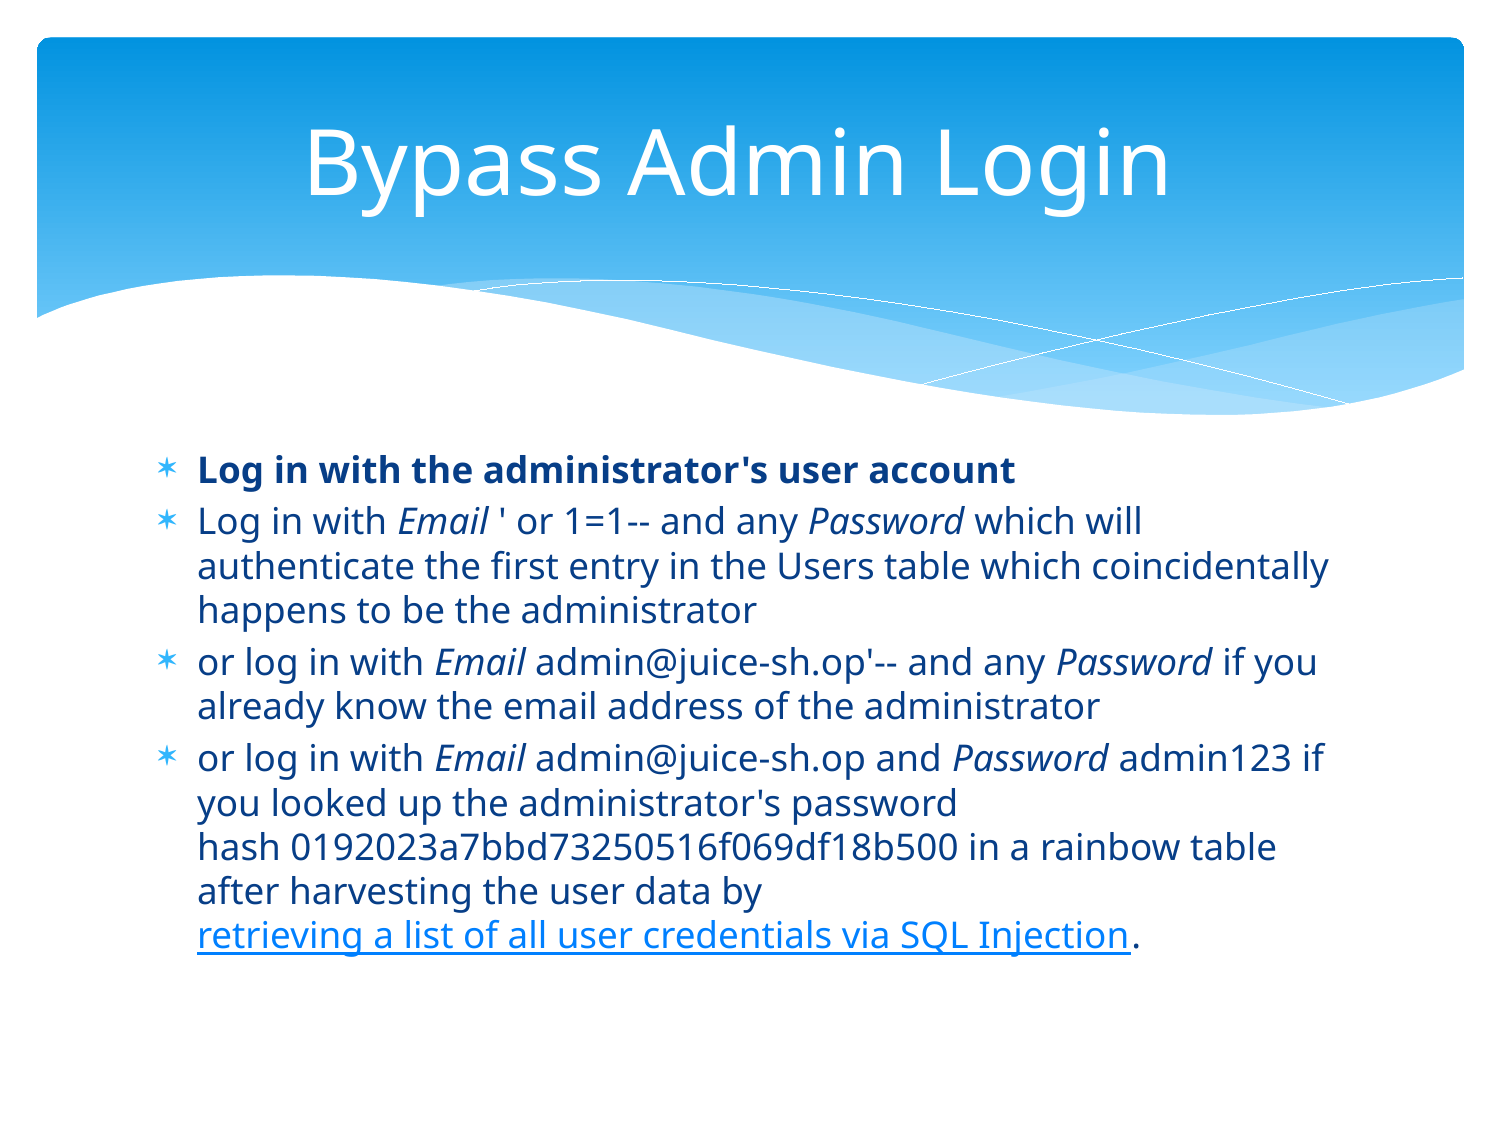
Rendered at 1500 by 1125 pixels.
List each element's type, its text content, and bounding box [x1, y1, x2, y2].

title Bypass Admin Login [75, 55, 1425, 261]
list Log in with the administrator's user account Log in with Email ' or 1=1-- and any Password which will authenticate the first entry in the Users table which coincidentally happens to be the administrator or log in with Email admin@juice-sh.op'-- and any Password if you already know the email address of the administrator or log in with Email admin@juice-sh.op and Password admin123 if you looked up the administrator's password hash 0192023a7bbd73250516f069df18b500 in a rainbow table after harvesting the user data by retrieving a list of all user credentials via SQL Injection. [143, 438, 1359, 1005]
